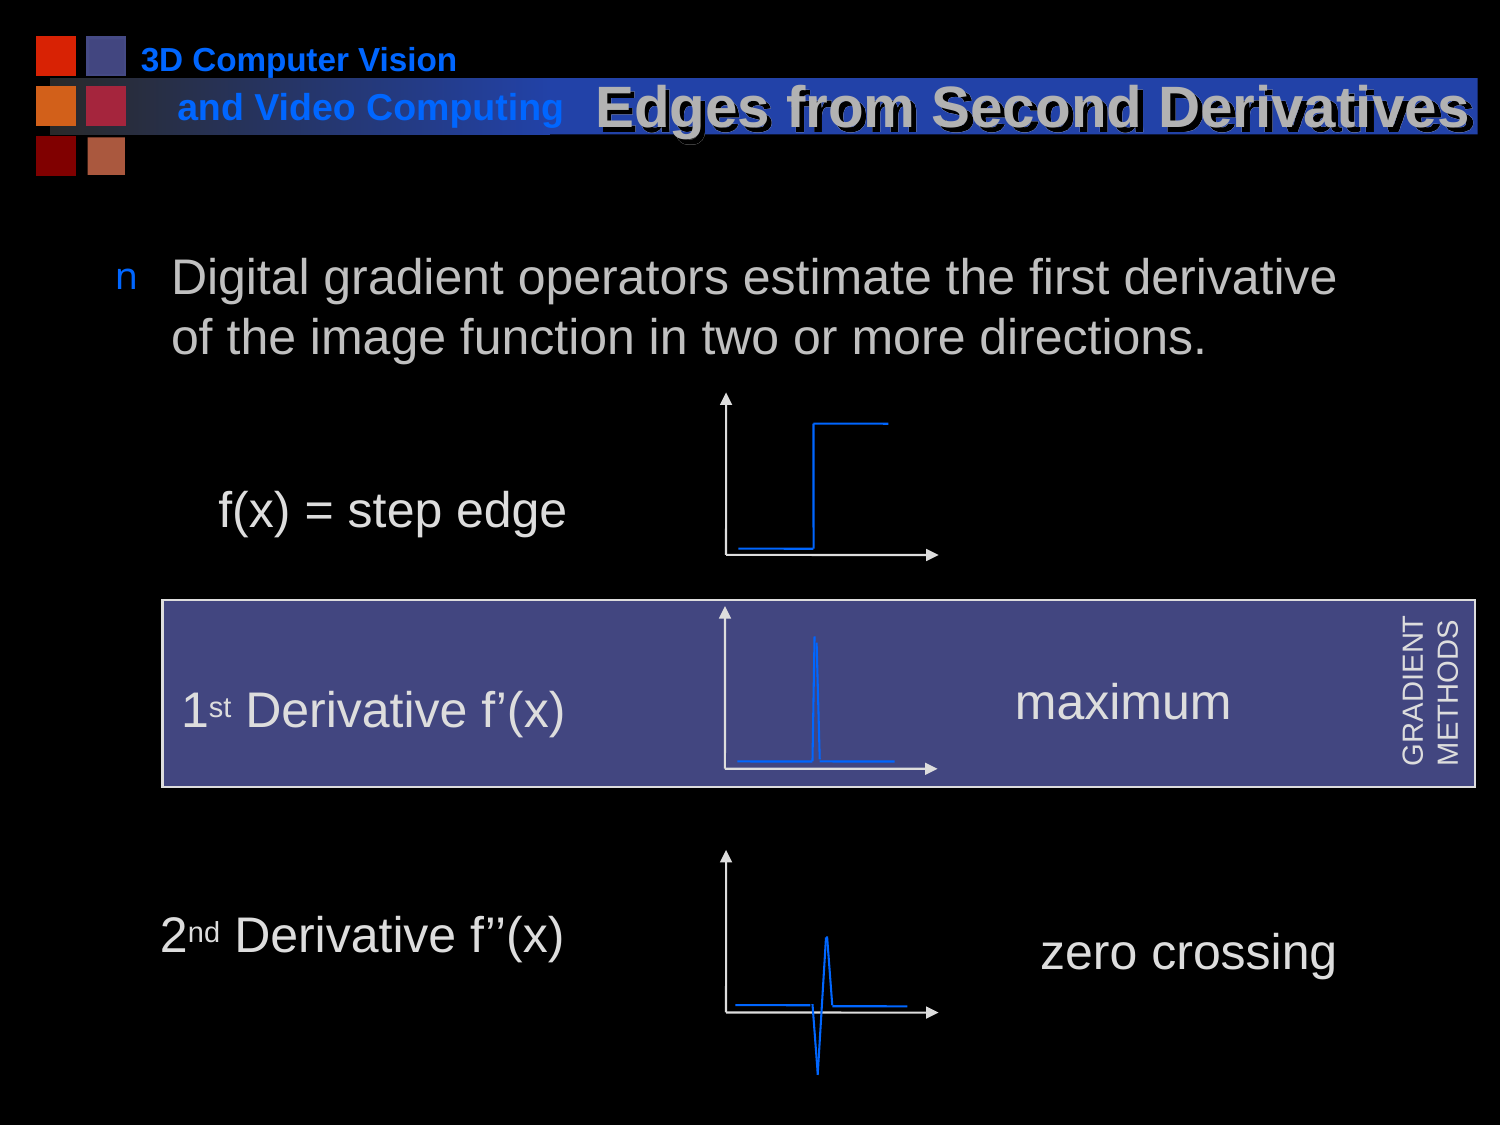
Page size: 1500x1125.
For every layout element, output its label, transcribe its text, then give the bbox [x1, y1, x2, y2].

text_box 1st Derivative f’(x) [166, 669, 581, 745]
list Digital gradient operators estimate the first derivative of the image function in two or more directions. [99, 236, 1388, 376]
text_box f(x) = step edge [203, 469, 583, 545]
text_box GRADIENT METHODS [1386, 600, 1472, 781]
text_box zero crossing [1025, 912, 1353, 988]
title Edges from Second Derivatives [568, 46, 1498, 148]
text_box [162, 600, 1475, 788]
text_box maximum [1000, 662, 1247, 738]
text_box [725, 392, 939, 556]
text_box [725, 849, 939, 1076]
text_box 2nd Derivative f’’(x) [145, 894, 580, 970]
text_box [724, 605, 938, 769]
